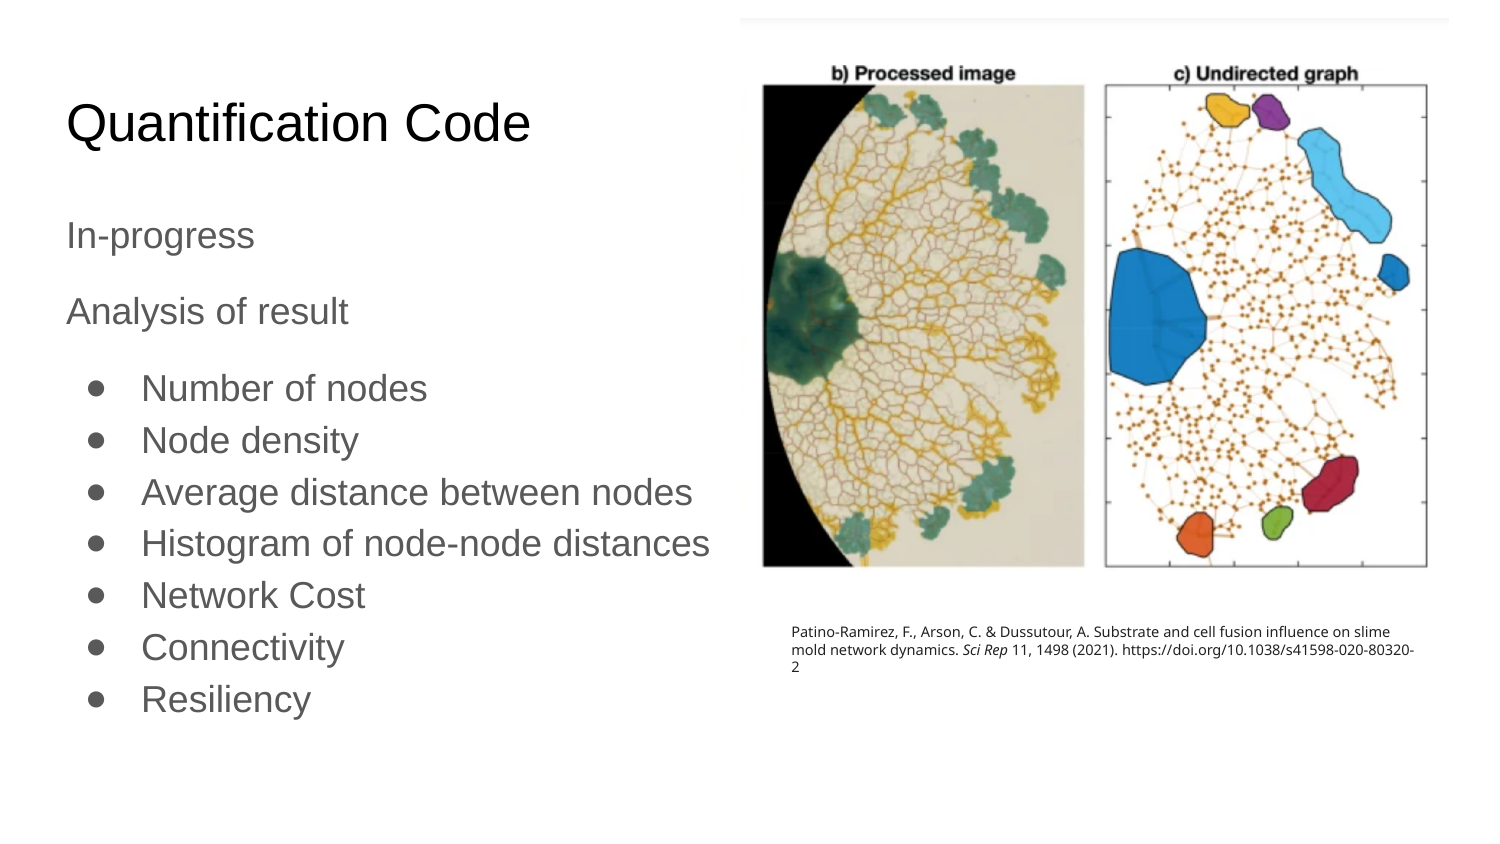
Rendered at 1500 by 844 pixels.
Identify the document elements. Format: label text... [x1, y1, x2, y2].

title Quantification Code [51, 72, 735, 167]
list In-progress Analysis of result Number of nodes Node density Average distance between nodes Histogram of node-node distances Network Cost Connectivity Resiliency [51, 189, 1449, 750]
text_box Patino-Ramirez, F., Arson, C. & Dussutour, A. Substrate and cell fusion influence on slime mold network dynamics. Sci Rep 11, 1498 (2021). https://doi.org/10.1038/s41598-020-80320-2 [776, 608, 1436, 691]
picture [740, 17, 1450, 579]
